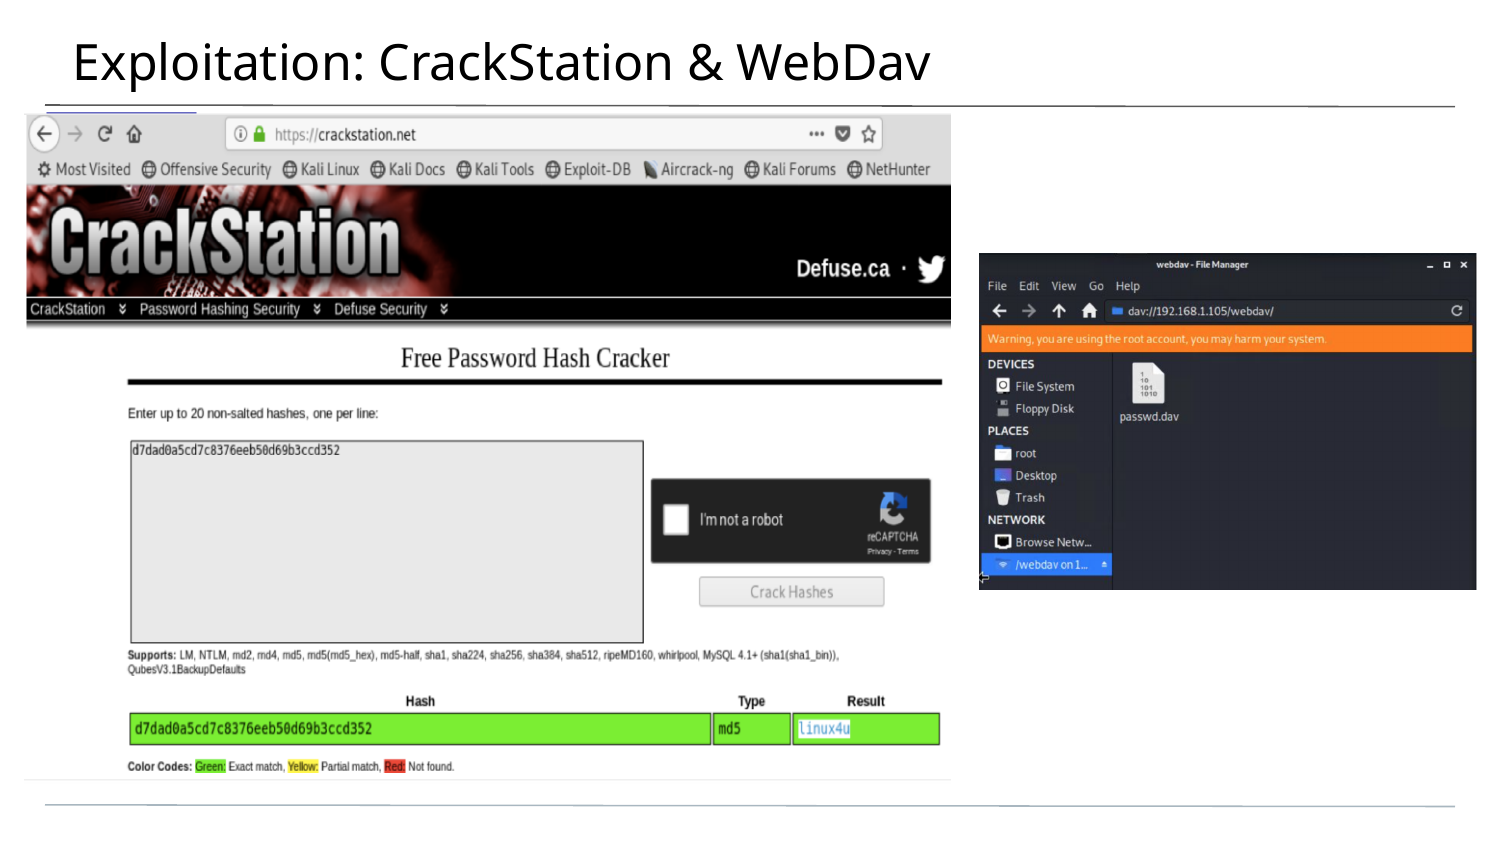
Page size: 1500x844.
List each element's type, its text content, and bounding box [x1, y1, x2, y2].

picture [978, 253, 1479, 591]
title Exploitation: CrackStation & WebDav [0, 0, 1500, 88]
picture [24, 112, 951, 784]
